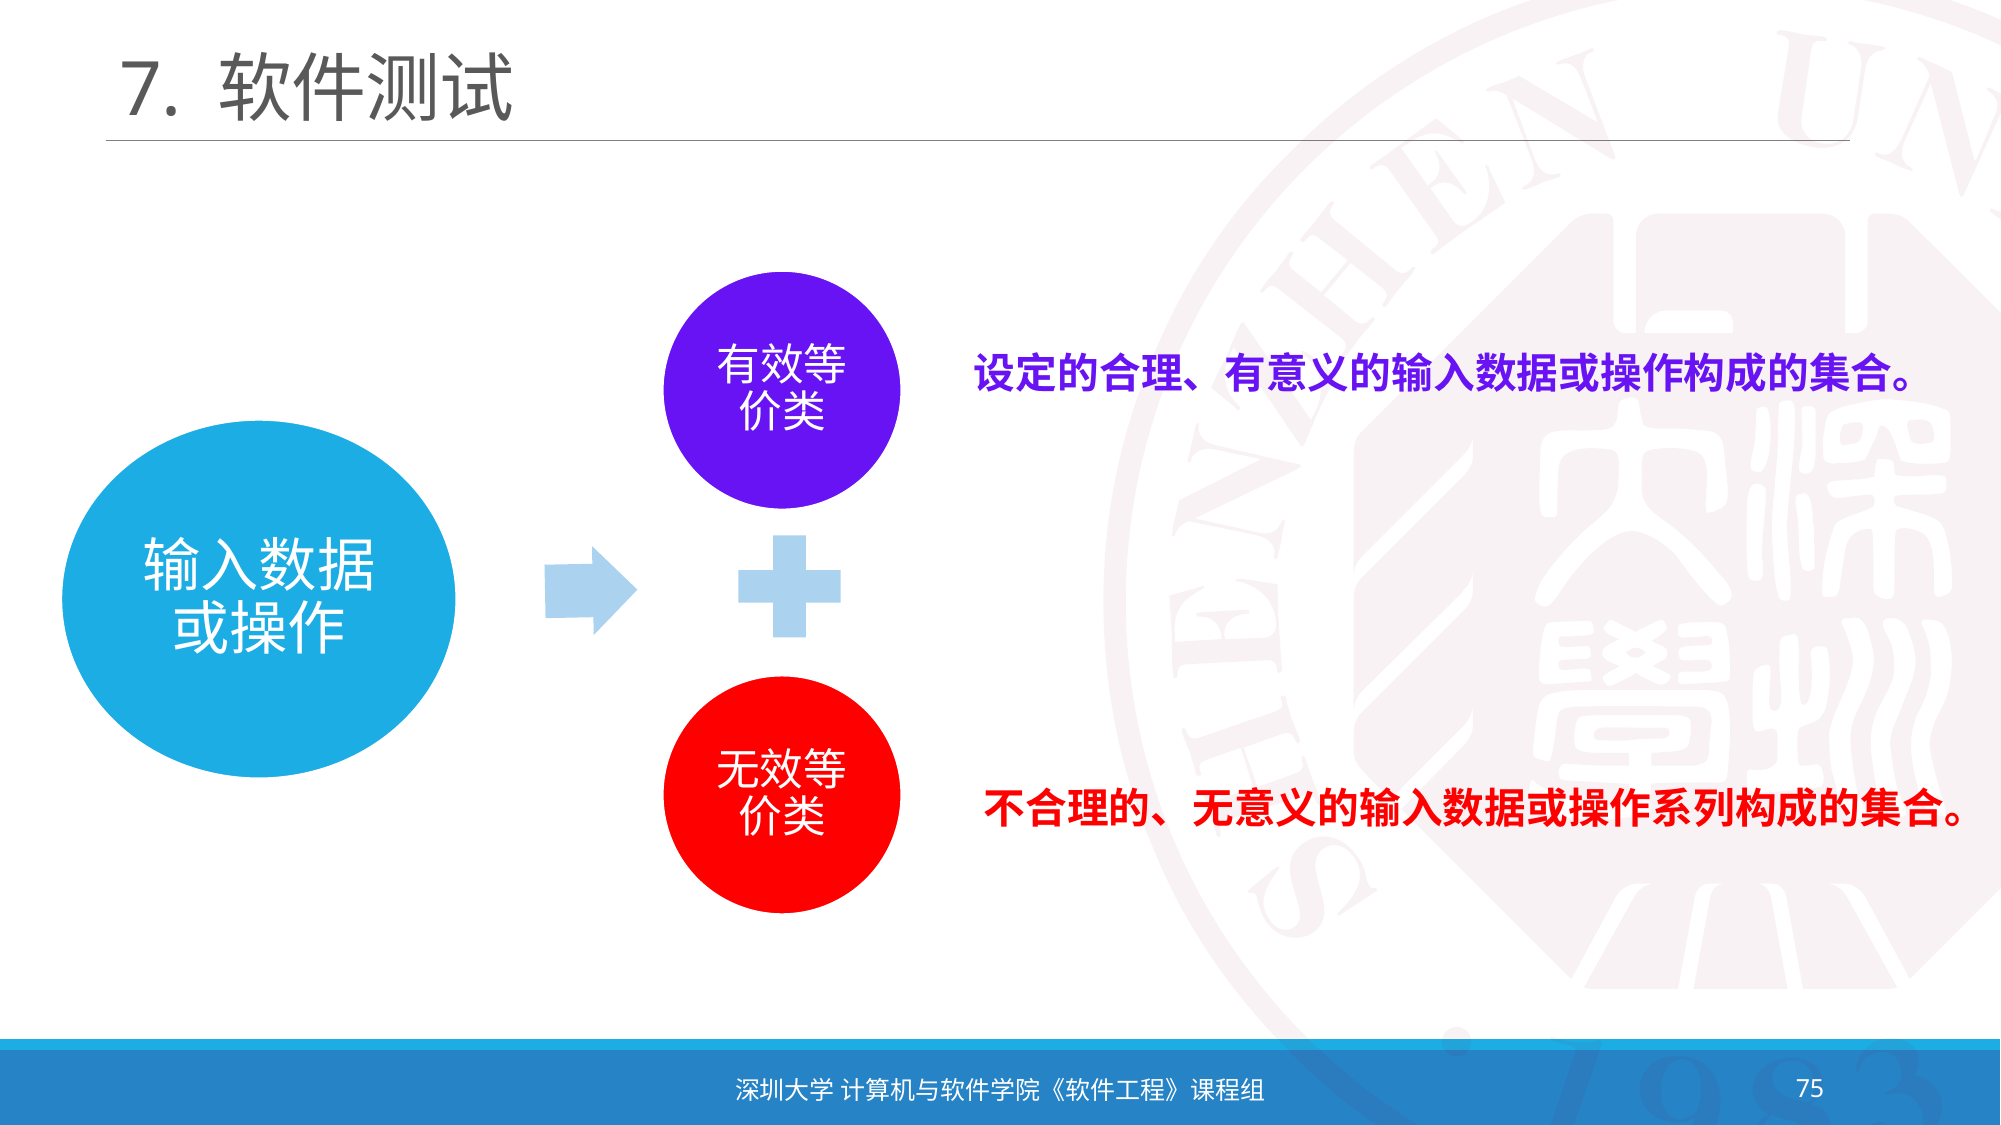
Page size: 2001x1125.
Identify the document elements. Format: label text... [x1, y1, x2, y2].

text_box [60, 269, 1044, 929]
text_box 设定的合理、有意义的输入数据或操作构成的集合。 [1053, 339, 1920, 405]
title 7. 软件测试 [104, 0, 1856, 139]
footer 深圳大学 计算机与软件学院《软件工程》课程组 [604, 1059, 1396, 1120]
slide_number 75 [1624, 1059, 1840, 1120]
text_box 不合理的、无意义的输入数据或操作系列构成的集合。 [1053, 774, 1991, 840]
